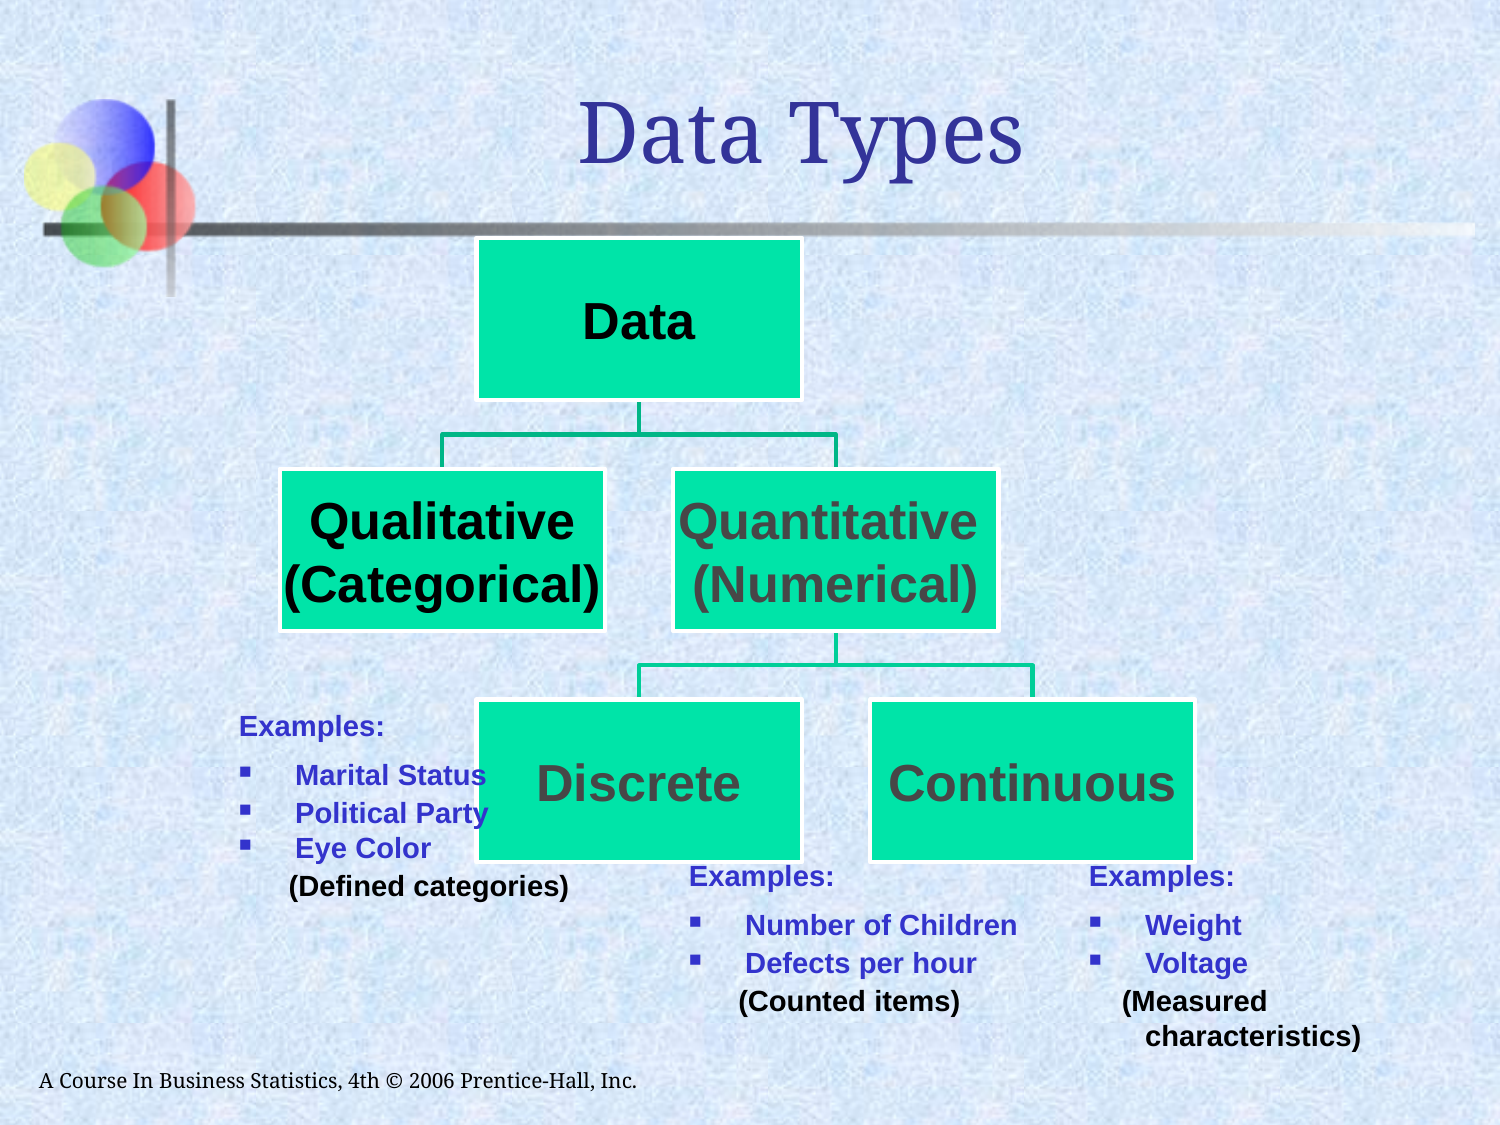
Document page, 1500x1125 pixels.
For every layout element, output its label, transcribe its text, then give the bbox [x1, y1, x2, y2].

text_box Examples: Weight Voltage (Measured characteristics) [1074, 849, 1450, 1060]
title Data Types [162, 62, 1441, 188]
footer A Course In Business Statistics, 4th © 2006 Prentice-Hall, Inc. [24, 1050, 788, 1104]
picture [0, 0, 1500, 1125]
text_box Examples: Marital Status Political Party Eye Color (Defined categories) [225, 871, 638, 910]
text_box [137, 237, 1338, 863]
text_box Examples: Number of Children Defects per hour (Counted items) [674, 871, 1050, 1025]
